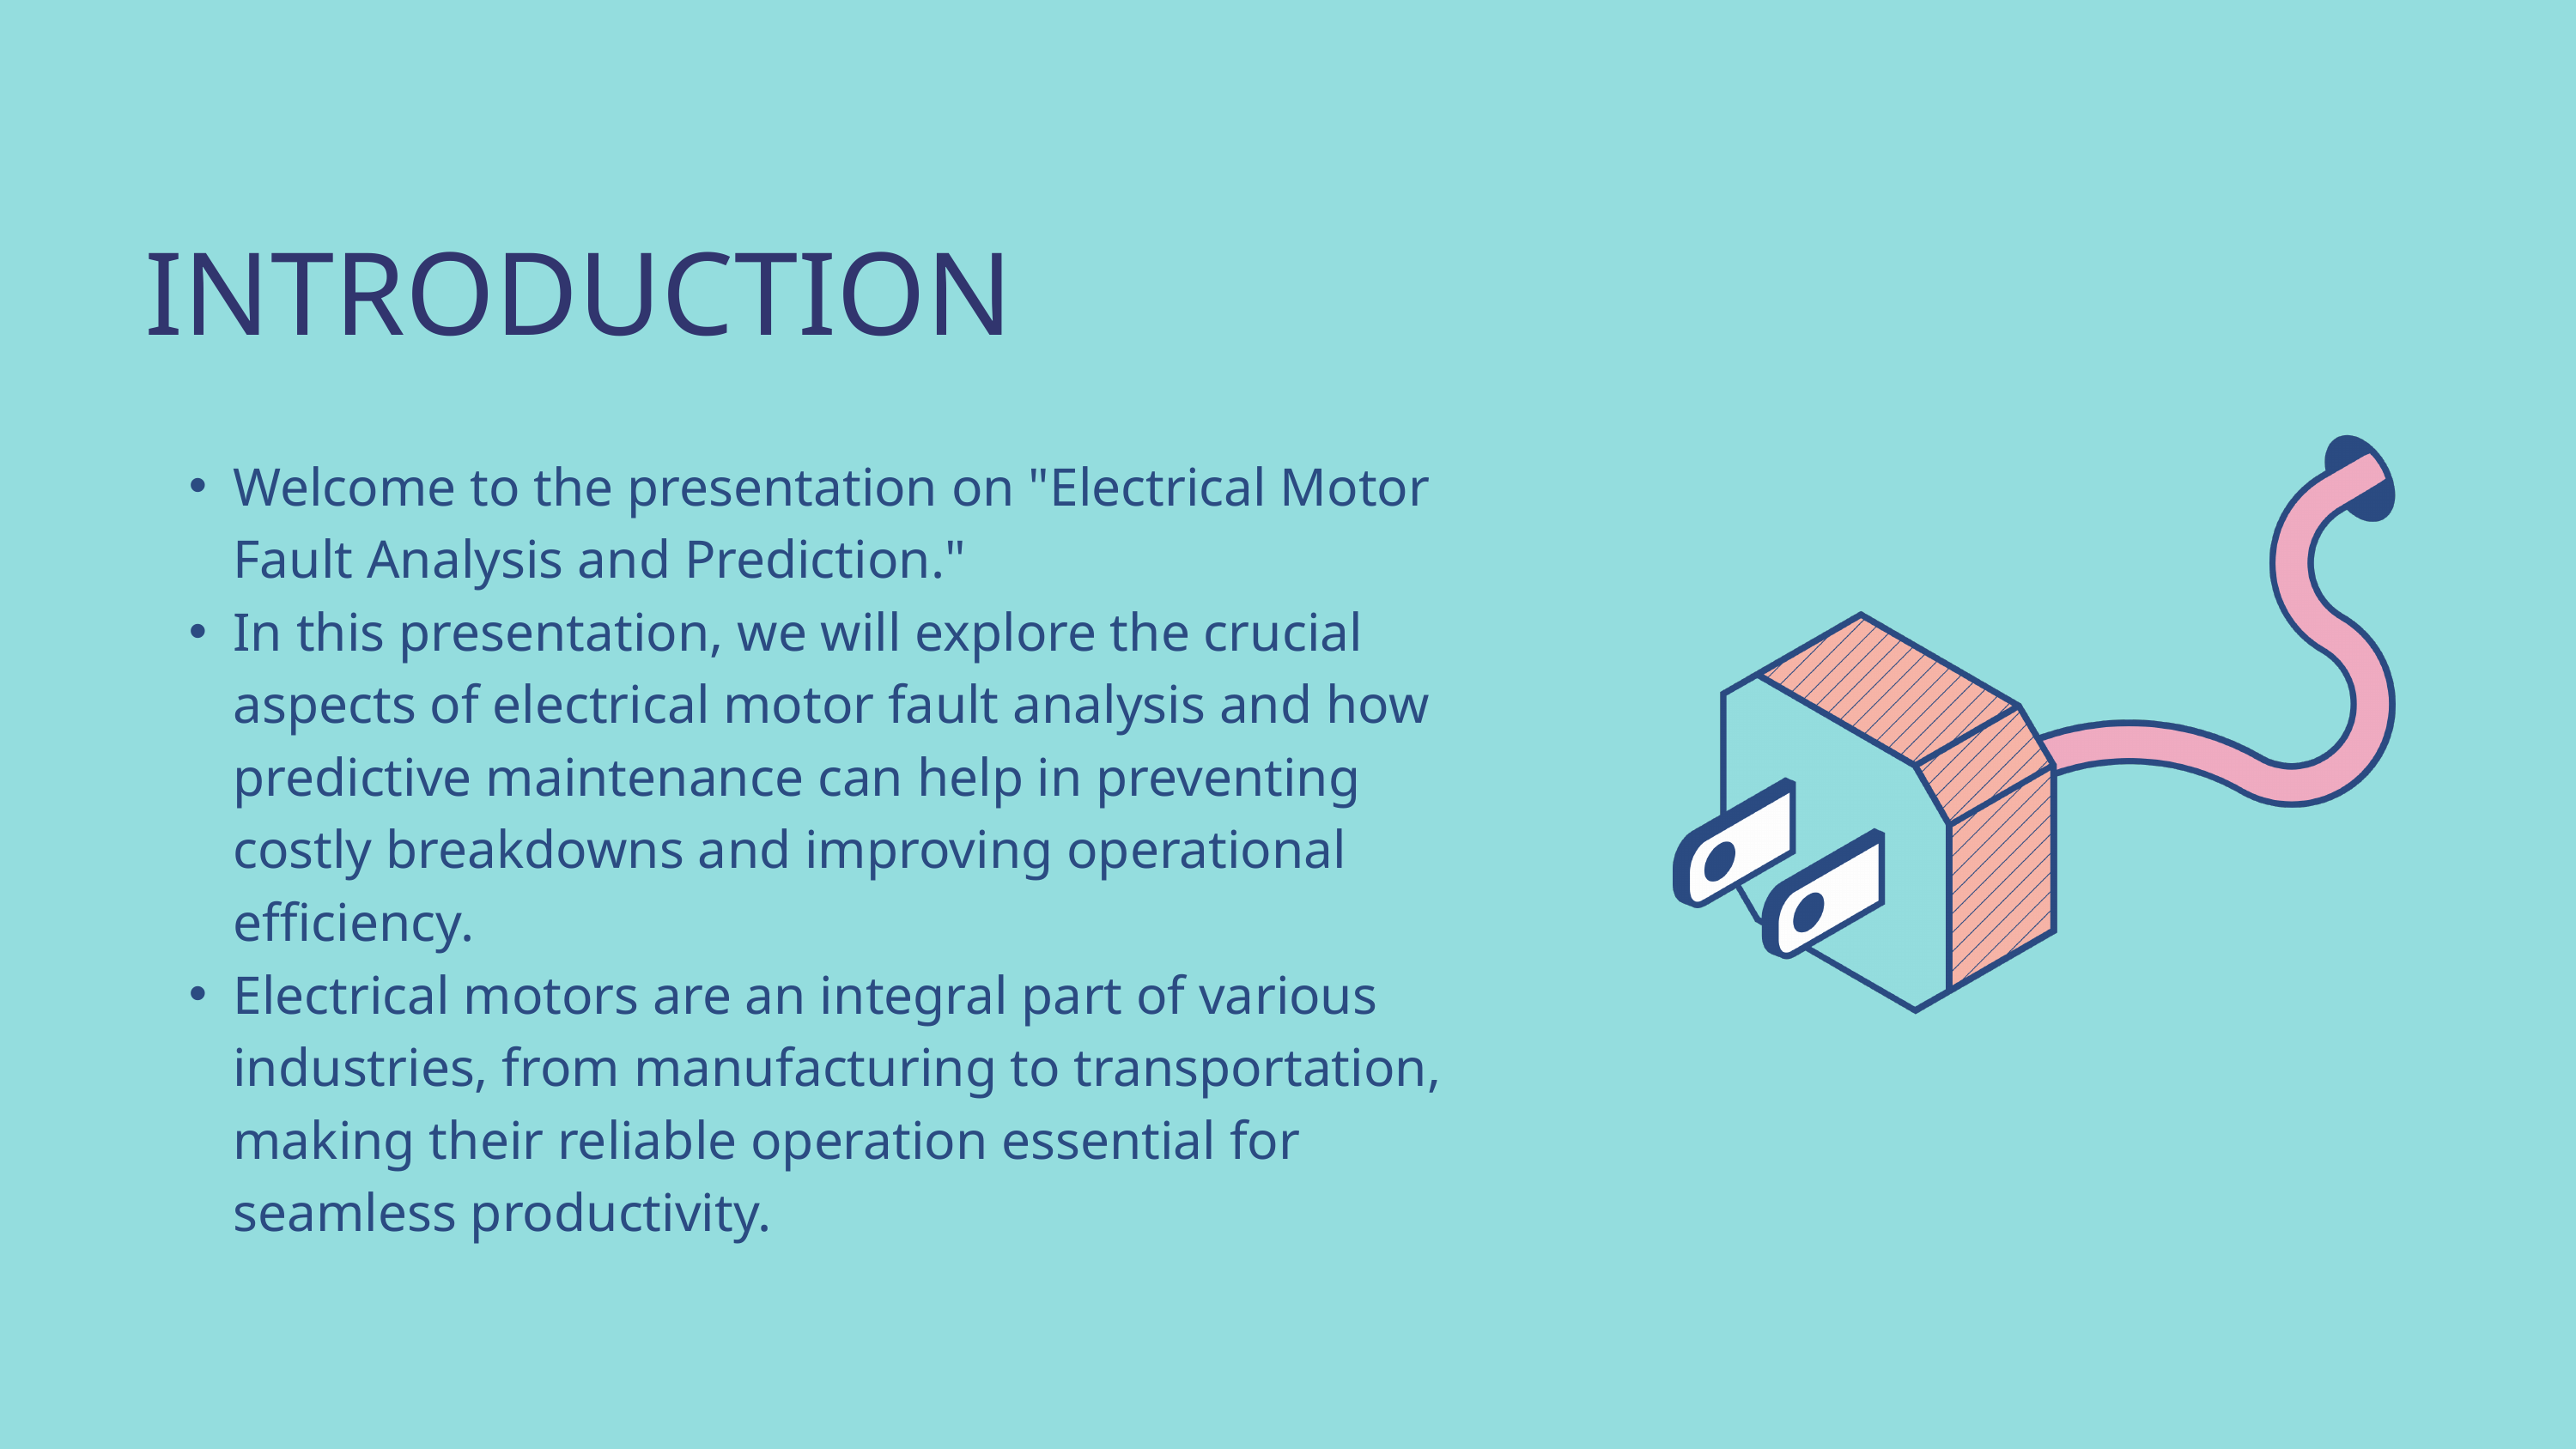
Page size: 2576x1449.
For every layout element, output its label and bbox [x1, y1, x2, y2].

text_box [144, 228, 1522, 1236]
text_box [1673, 434, 2397, 1015]
